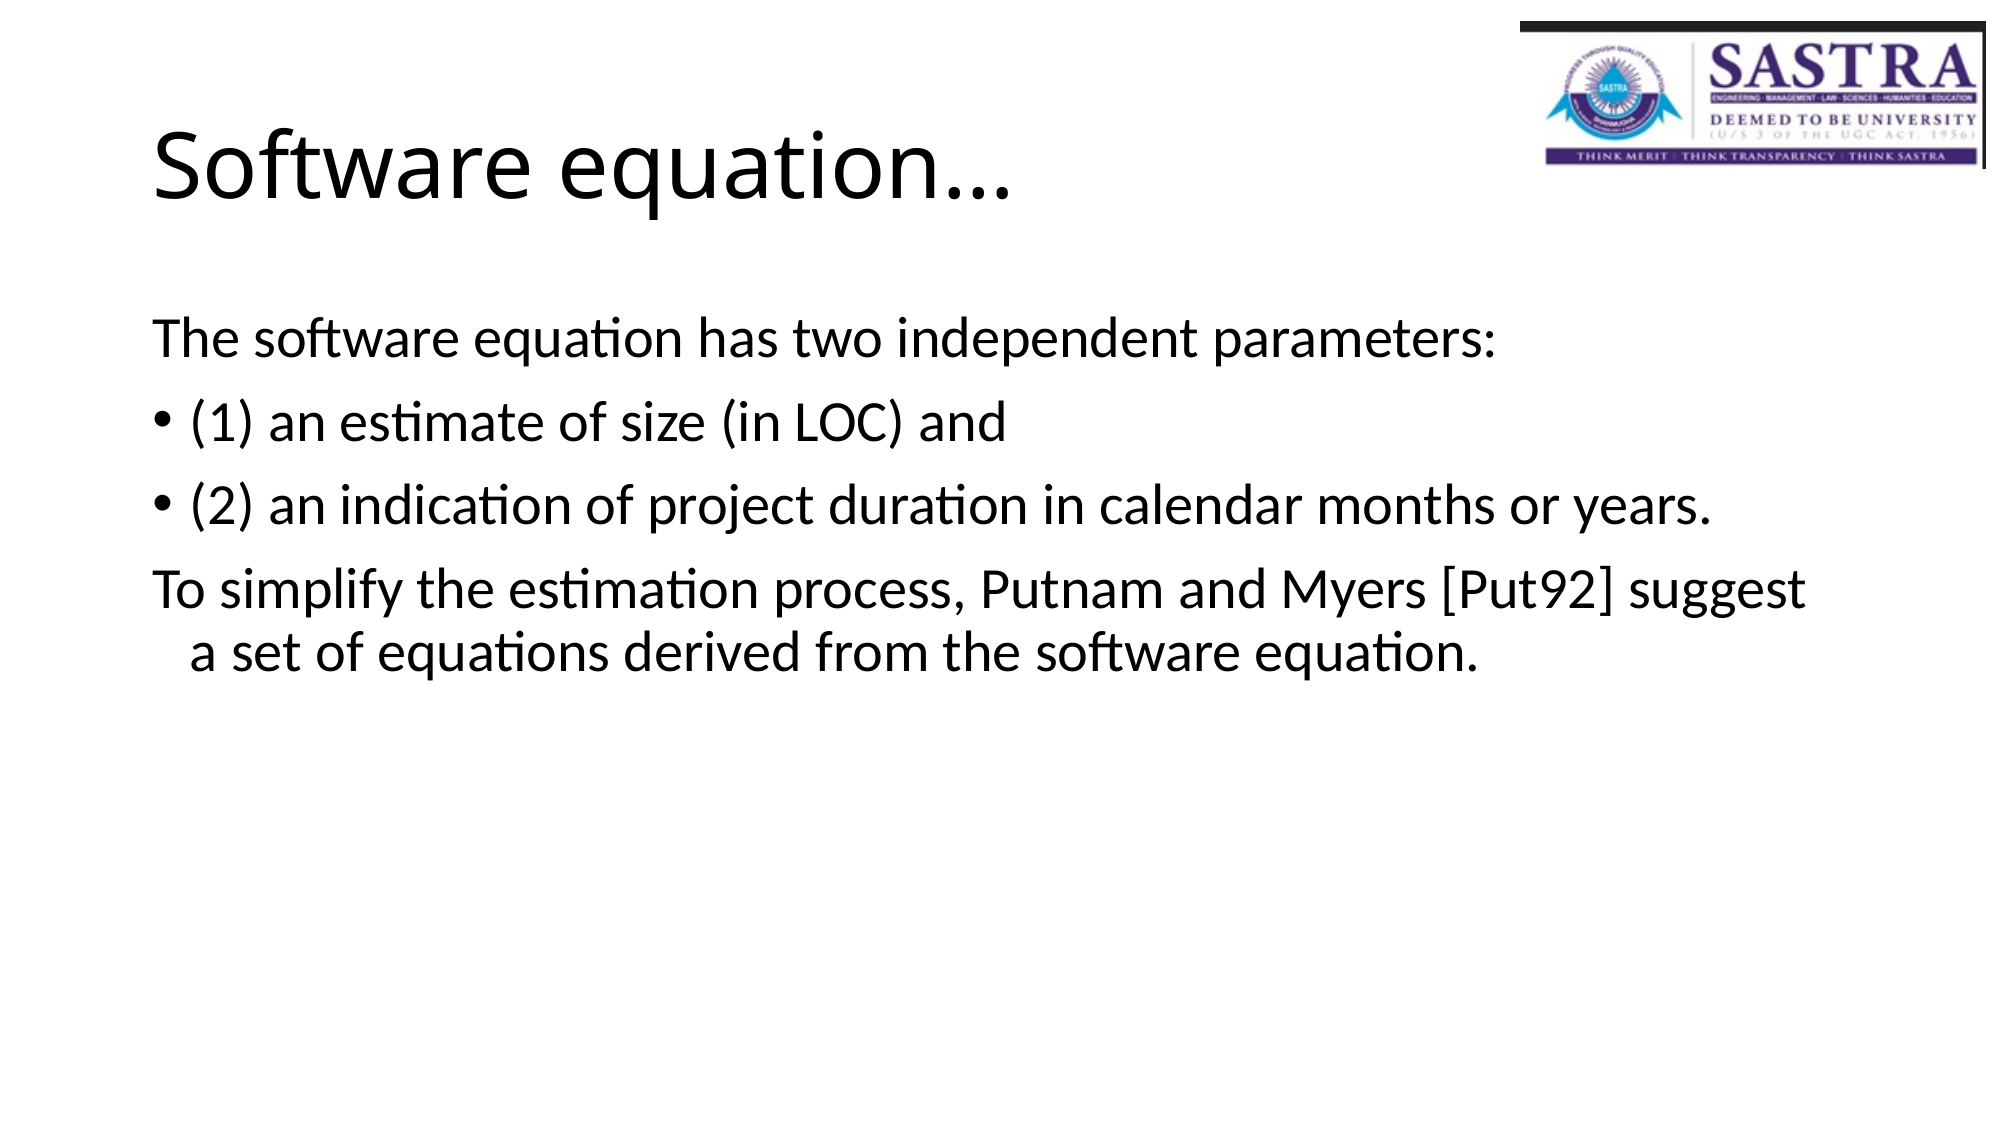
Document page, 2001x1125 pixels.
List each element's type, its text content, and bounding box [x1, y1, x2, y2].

picture [1520, 21, 1986, 169]
list The software equation has two independent parameters: (1) an estimate of size (in LOC) and (2) an indication of project duration in calendar months or years. To simplify the estimation process, Putnam and Myers [Put92] suggest a set of equations derived from the software equation. [137, 299, 1863, 1014]
title Software equation… [137, 59, 1863, 278]
